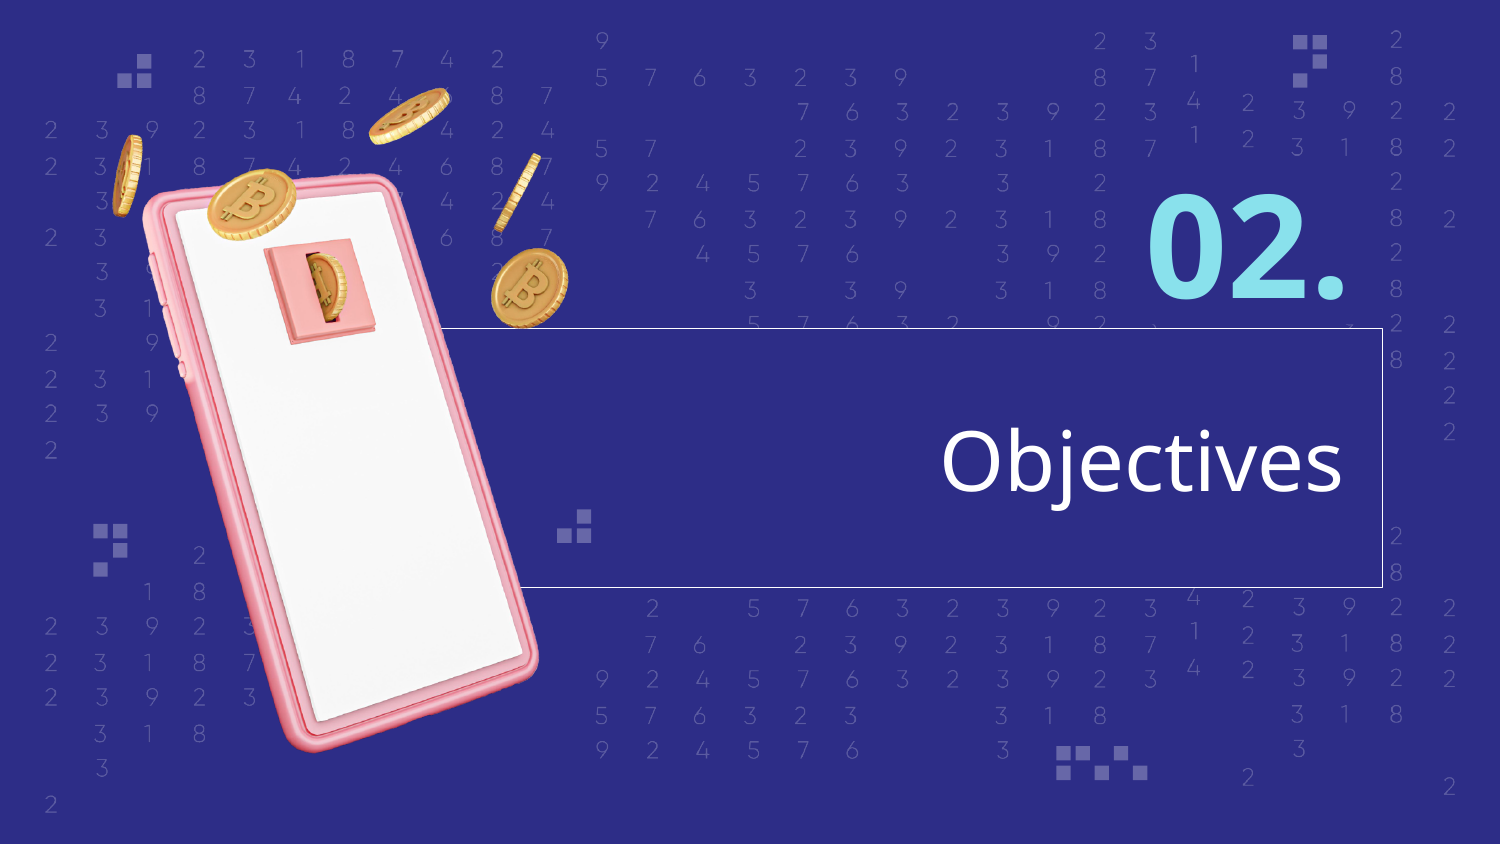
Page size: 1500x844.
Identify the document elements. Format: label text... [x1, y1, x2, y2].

title Objectives [623, 328, 1383, 588]
title 02. [1130, 158, 1383, 325]
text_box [556, 509, 592, 543]
picture [45, 30, 1455, 813]
